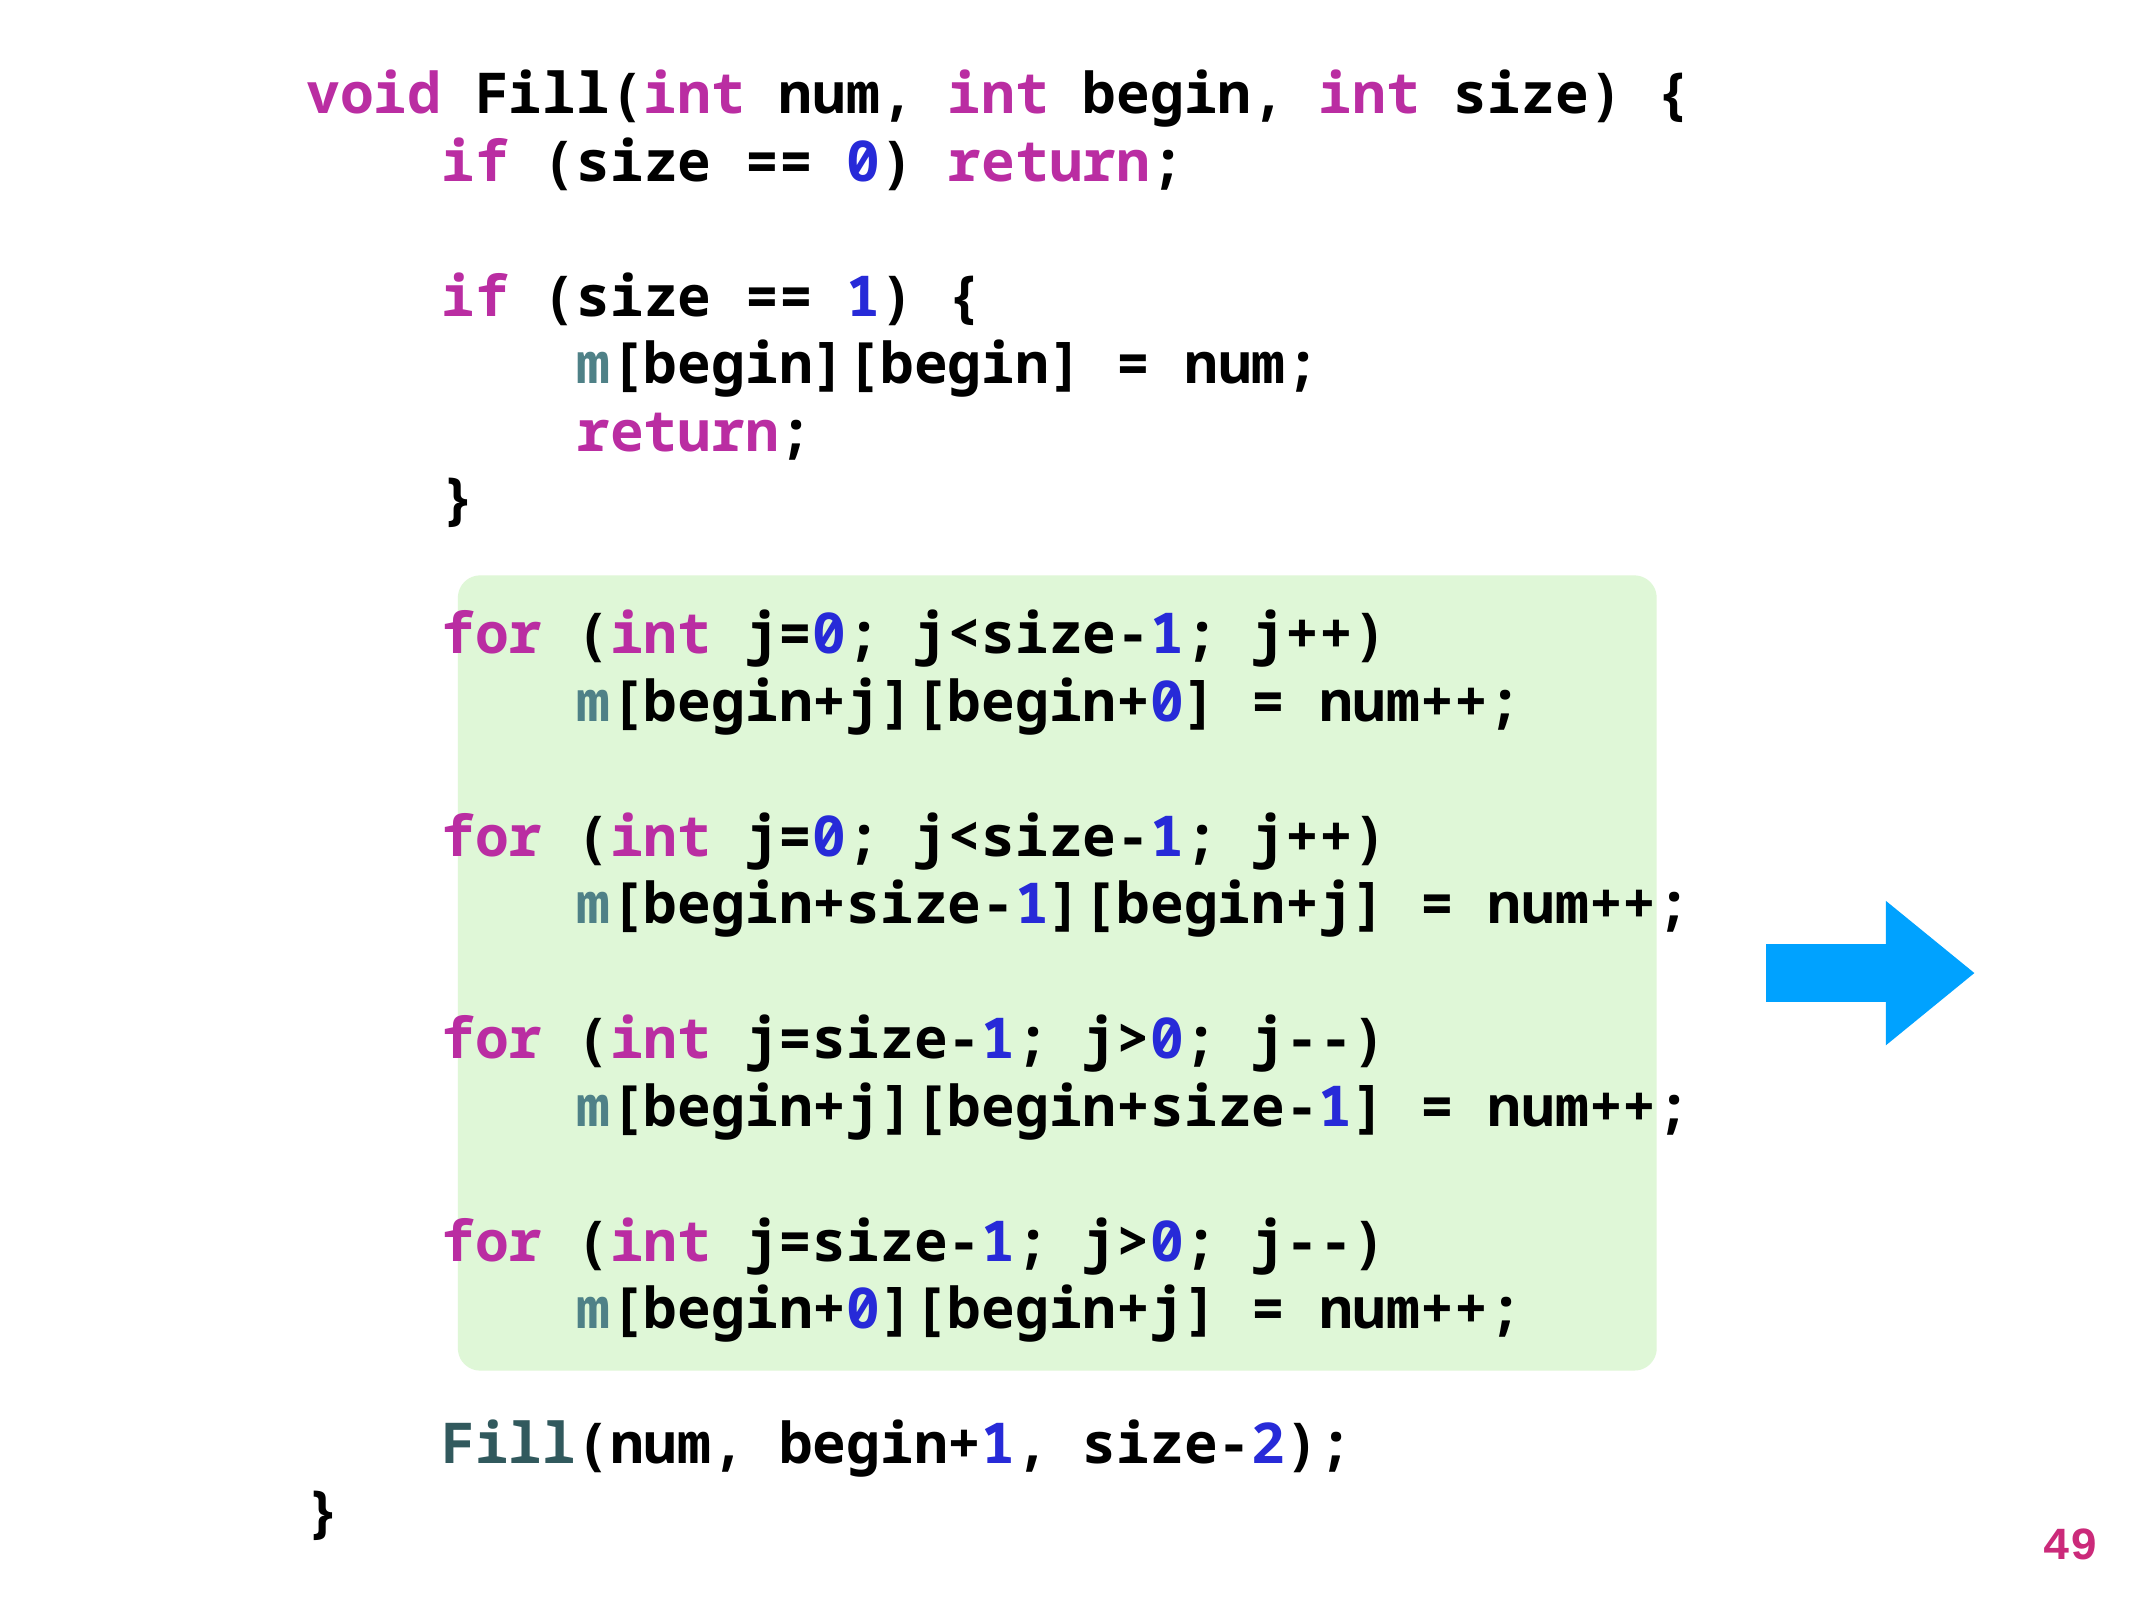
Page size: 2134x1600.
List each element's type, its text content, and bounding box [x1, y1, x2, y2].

text_box [1766, 900, 1975, 1046]
text_box void Fill(int num, int begin, int size) { if (size == 0) return; if (size == 1) { m[begin][begin] = num; return; } for (int j=0; j<size-1; j++) m[begin+j][begin+0] = num++; for (int j=0; j<size-1; j++) m[begin+size-1][begin+j] = num++; for (int j=size-1; j>0; j--) m[begin+j][begin+size-1] = num++; for (int j=size-1; j>0; j--) m[begin+0][begin+j] = num++; Fill(num, begin+1, size-2); } [298, 49, 1699, 1551]
slide_number 49 [2032, 1511, 2108, 1584]
